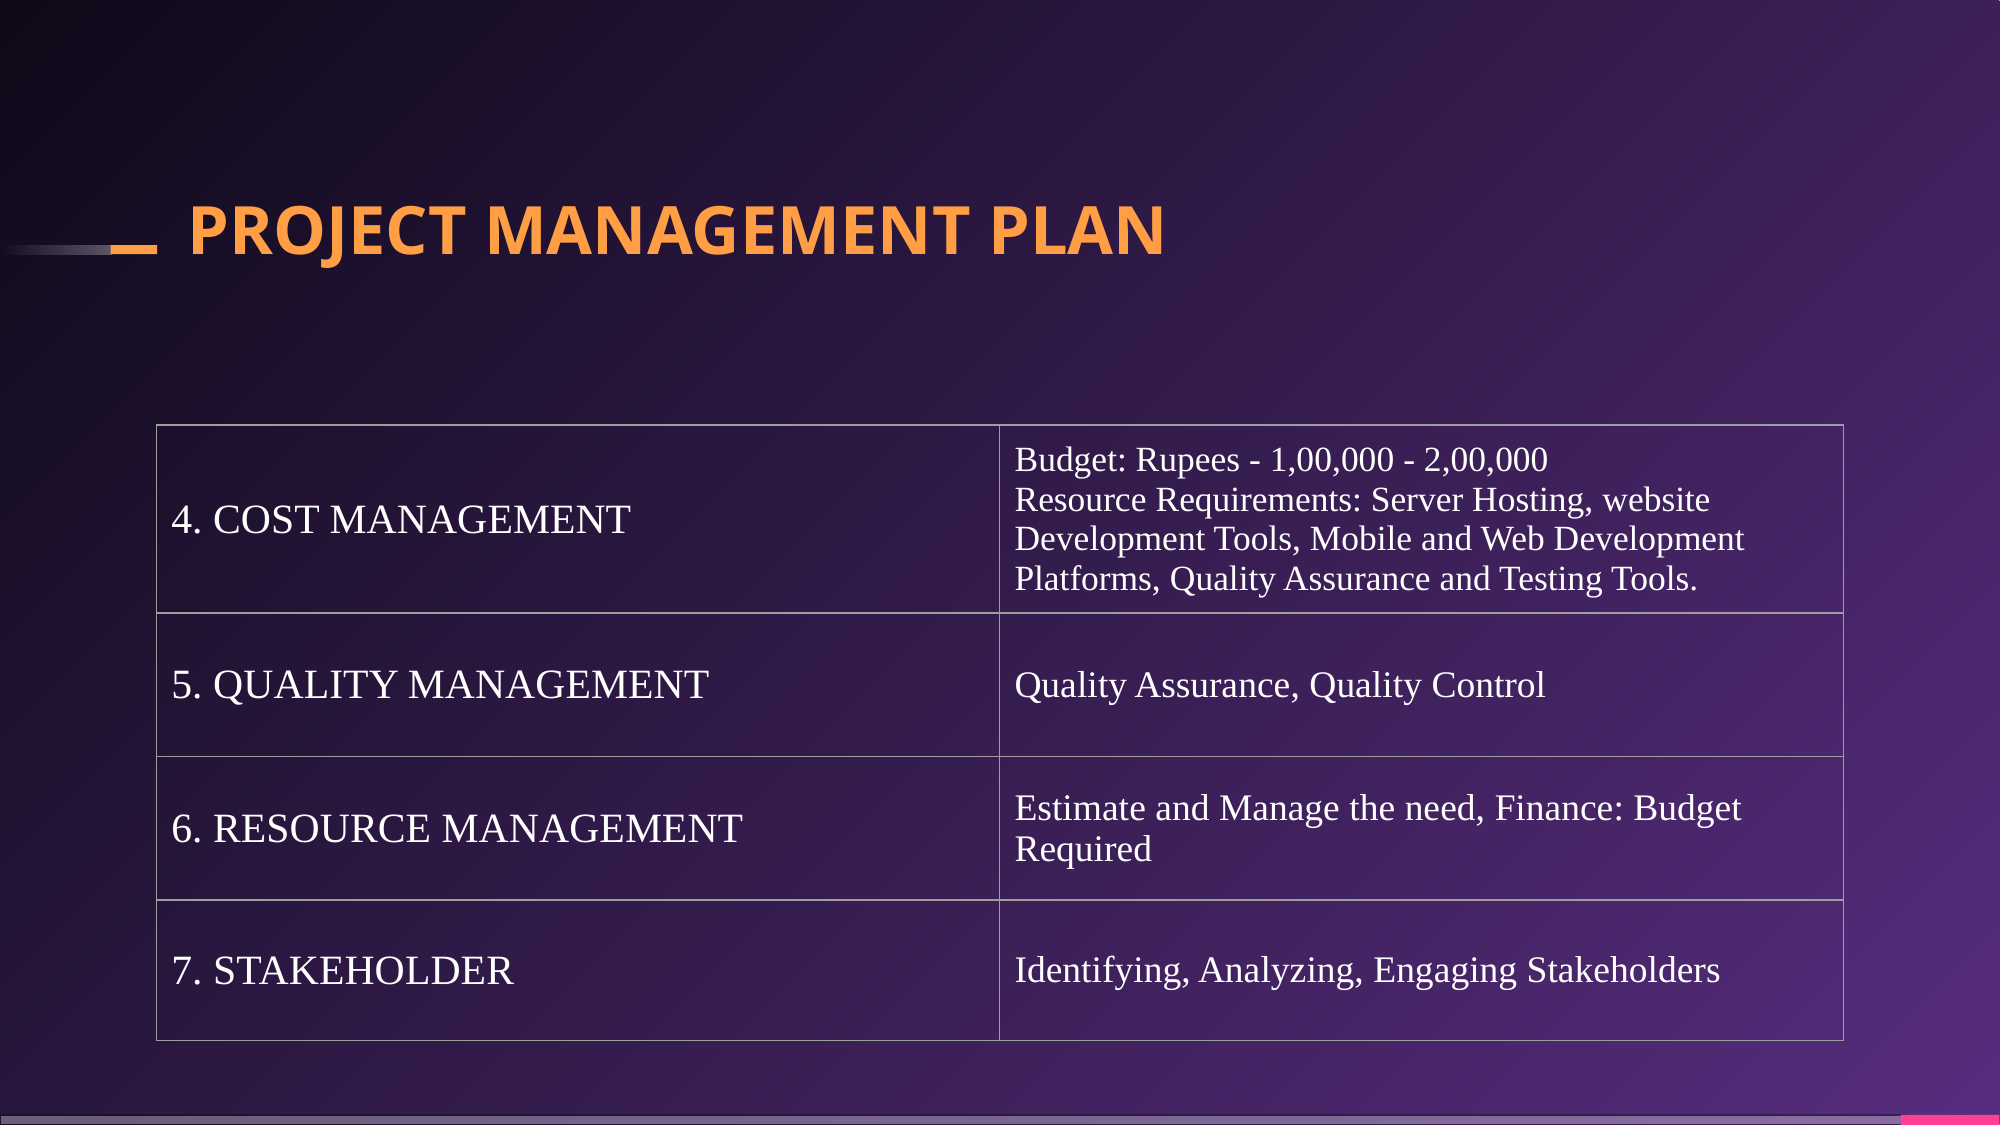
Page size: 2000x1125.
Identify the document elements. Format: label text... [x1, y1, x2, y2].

table_header 4. COST MANAGEMENT [157, 426, 999, 612]
table_cell 5. QUALITY MANAGEMENT [157, 614, 999, 756]
table_cell 6. RESOURCE MANAGEMENT [157, 757, 999, 899]
title PROJECT MANAGEMENT PLAN [187, 182, 1348, 270]
table_cell 7. STAKEHOLDER [157, 901, 999, 1040]
table_header Budget: Rupees - 1,00,000 - 2,00,000 Resource Requirements: Server Hosting, website Development Tools, Mobile and Web Development Platforms, Quality Assurance and Testing Tools. [1000, 426, 1843, 612]
table_cell Identifying, Analyzing, Engaging Stakeholders [1000, 901, 1843, 1040]
table_cell Quality Assurance, Quality Control [1000, 614, 1843, 756]
table_cell Estimate and Manage the need, Finance: Budget Required [1000, 757, 1843, 899]
